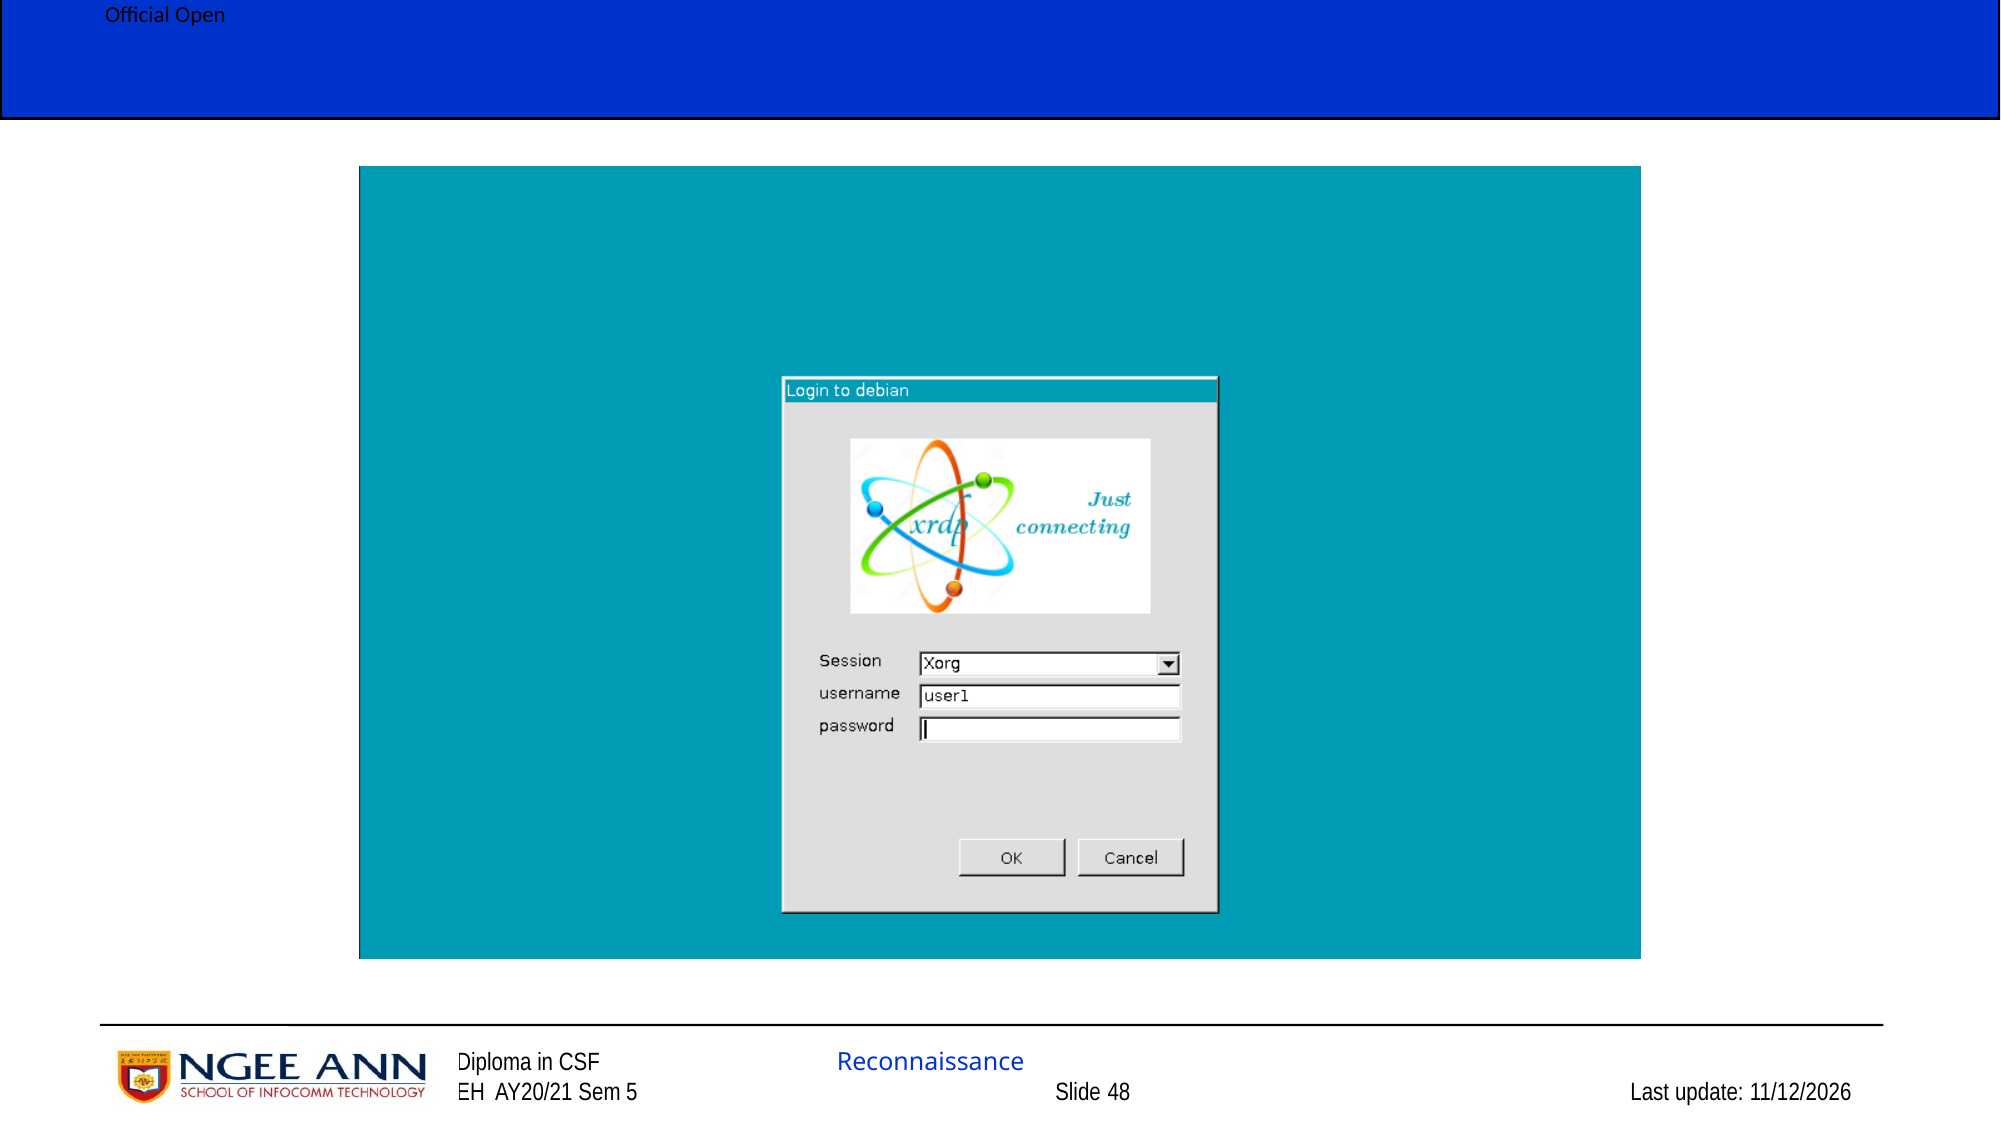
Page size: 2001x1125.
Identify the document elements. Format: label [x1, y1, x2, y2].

picture [83, 1028, 459, 1125]
picture [358, 165, 1641, 960]
